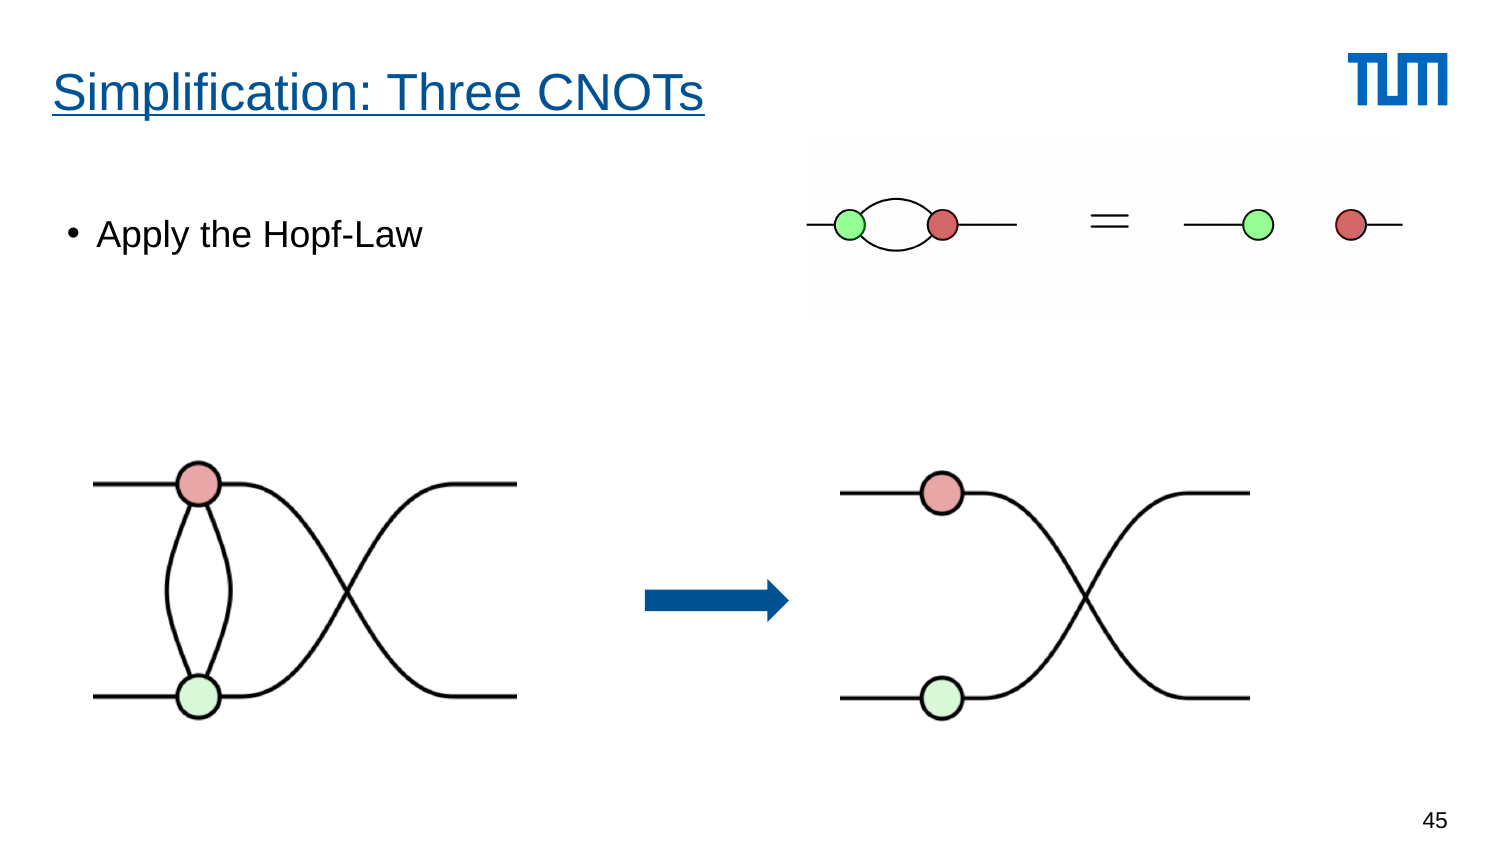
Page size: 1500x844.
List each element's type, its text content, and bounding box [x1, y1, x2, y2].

slide_number 45 [1111, 796, 1448, 842]
picture [77, 440, 533, 729]
title Simplification: Three CNOTs [51, 54, 1449, 118]
text_box [642, 577, 791, 624]
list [825, 449, 1267, 732]
picture [806, 137, 1403, 321]
list Apply the Hopf-Law [52, 179, 1448, 462]
